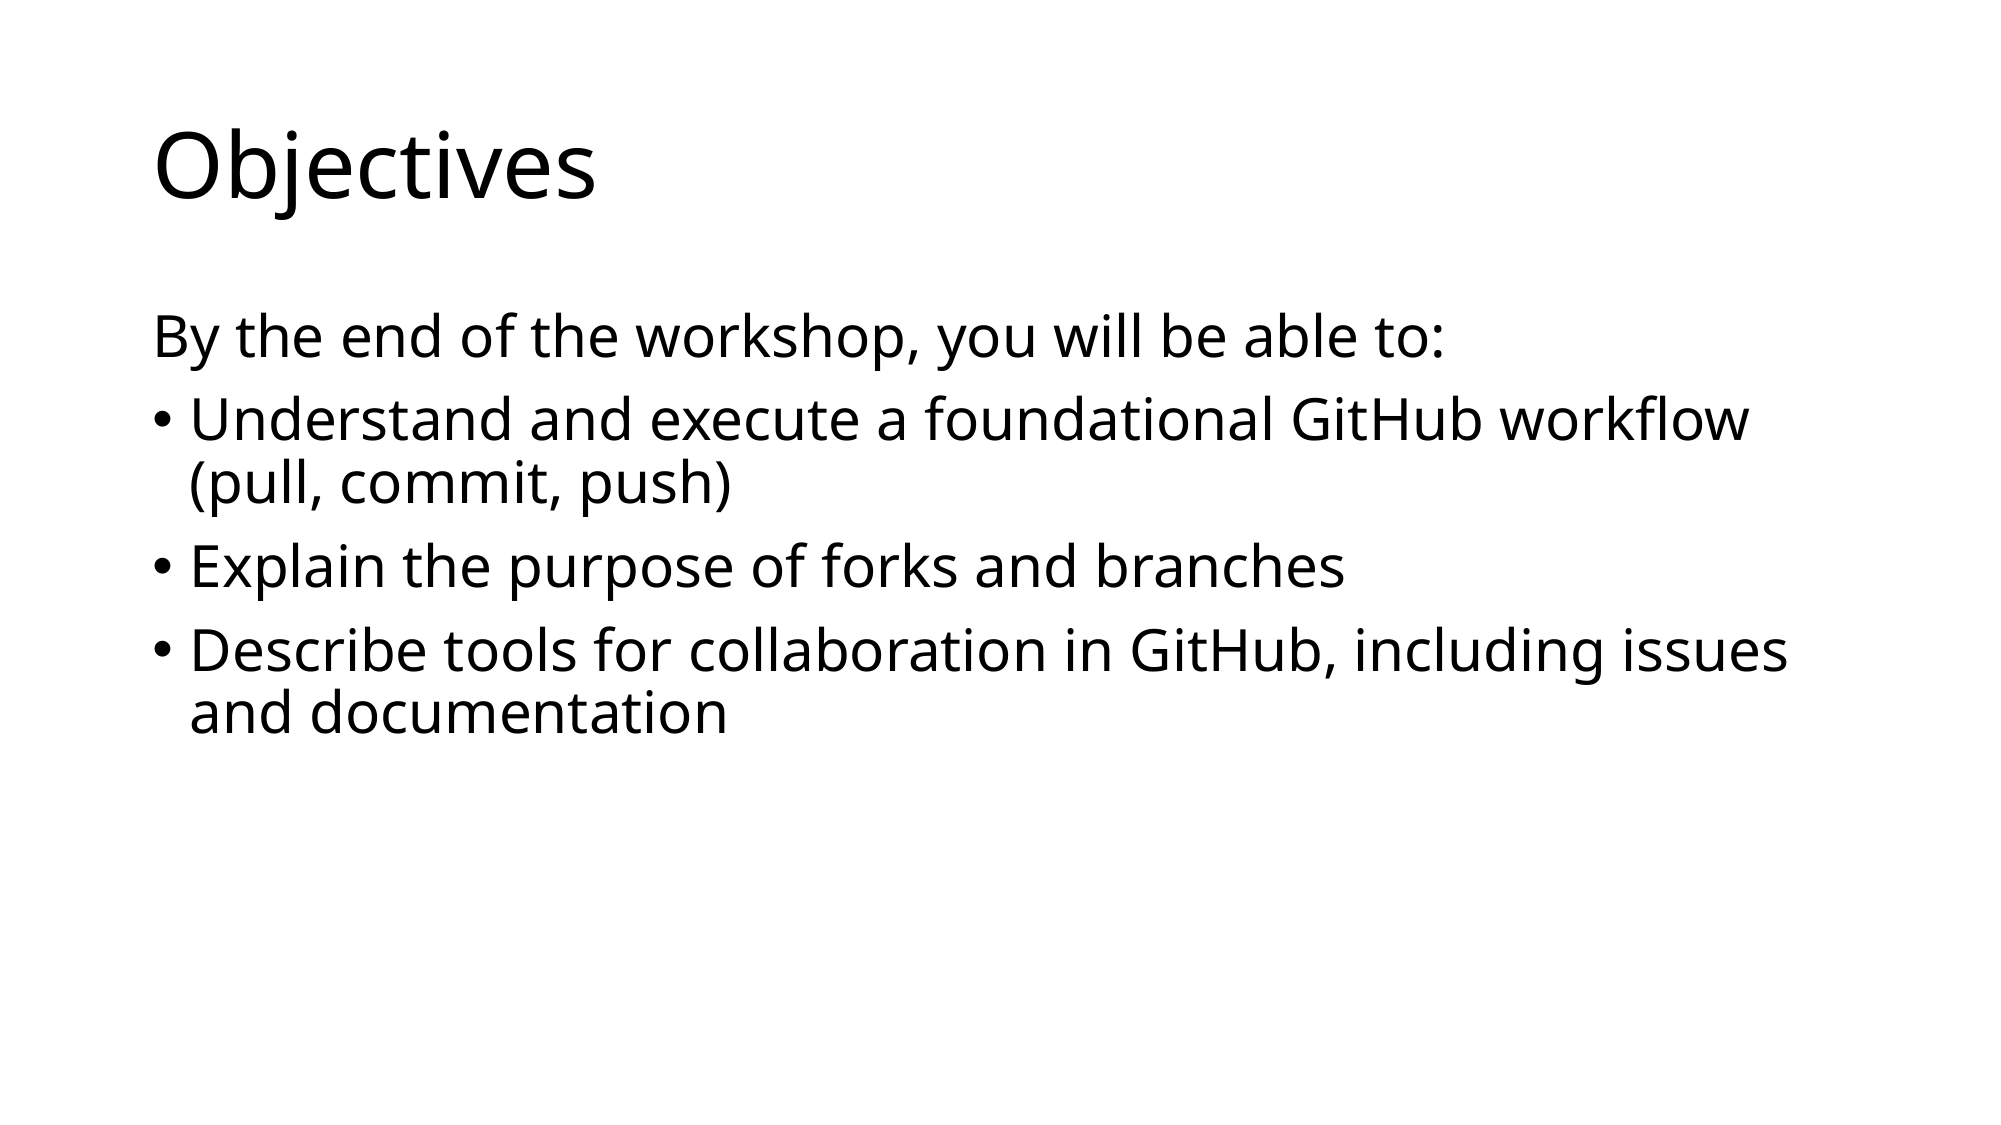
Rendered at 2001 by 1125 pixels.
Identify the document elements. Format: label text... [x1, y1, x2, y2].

list By the end of the workshop, you will be able to: Understand and execute a foundational GitHub workflow (pull, commit, push) Explain the purpose of forks and branches Describe tools for collaboration in GitHub, including issues and documentation [137, 299, 1863, 1014]
title Objectives [137, 59, 1863, 278]
